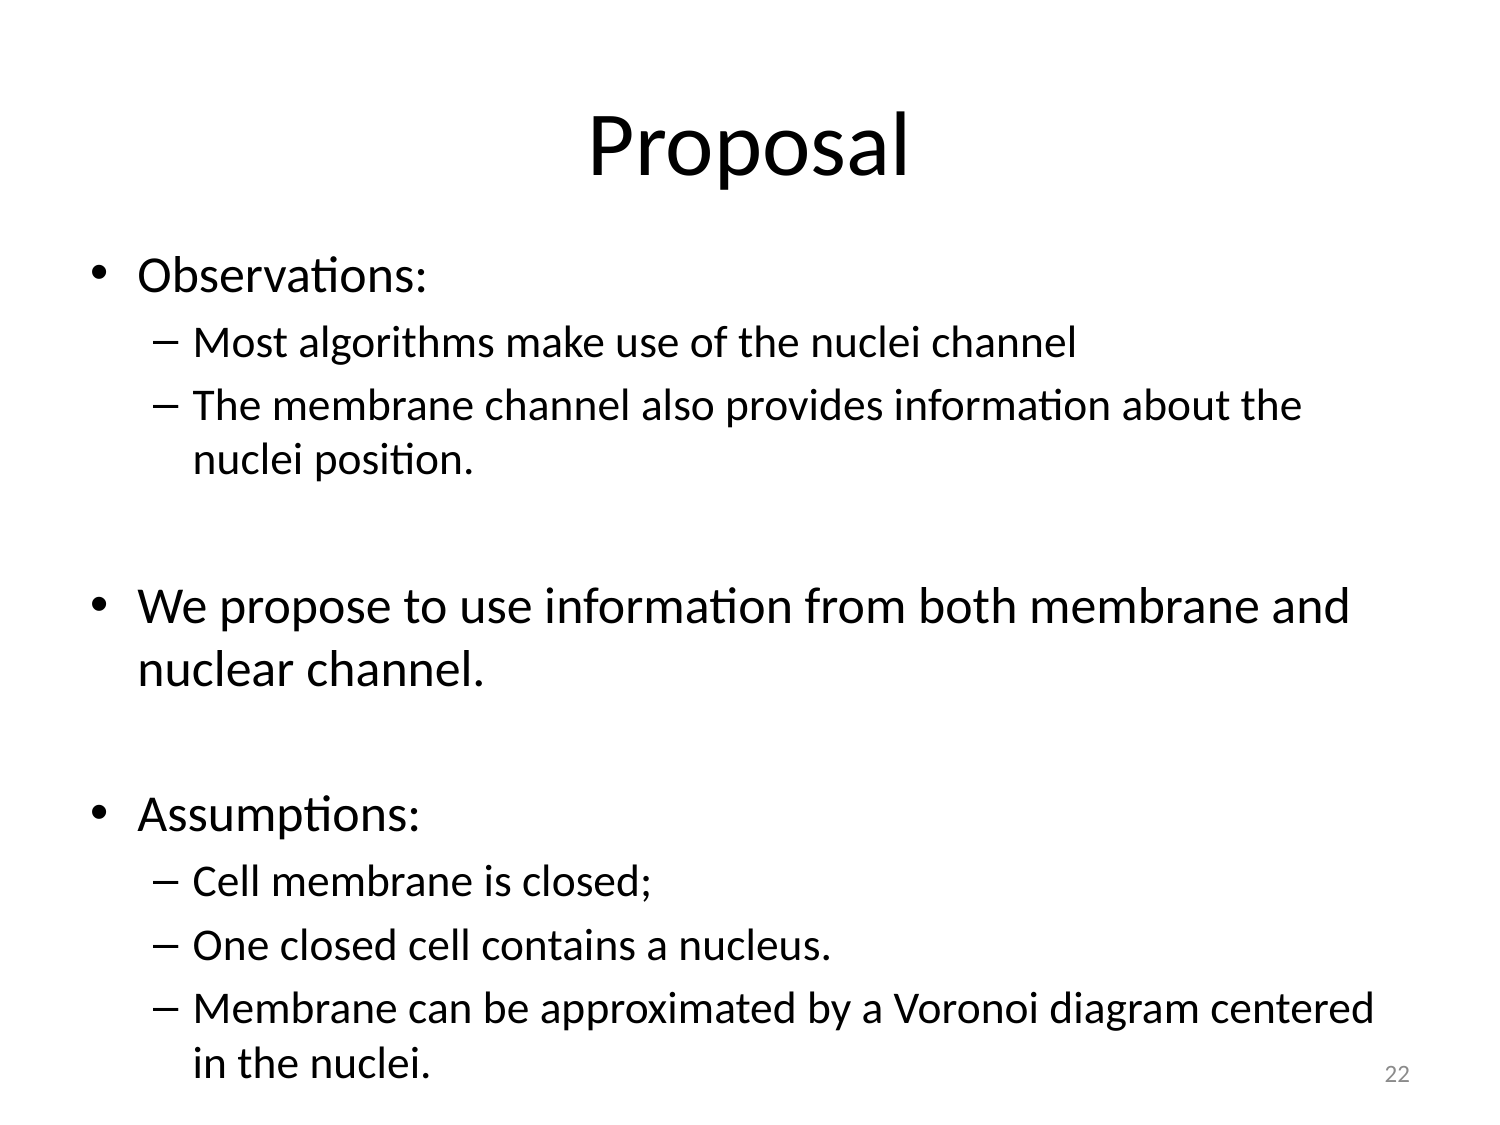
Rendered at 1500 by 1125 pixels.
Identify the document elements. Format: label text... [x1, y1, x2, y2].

title Proposal [75, 45, 1425, 232]
list Observations: Most algorithms make use of the nuclei channel The membrane channel also provides information about the nuclei position. We propose to use information from both membrane and nuclear channel. Assumptions: Cell membrane is closed; One closed cell contains a nucleus. Membrane can be approximated by a Voronoi diagram centered in the nuclei. [75, 232, 1425, 1103]
